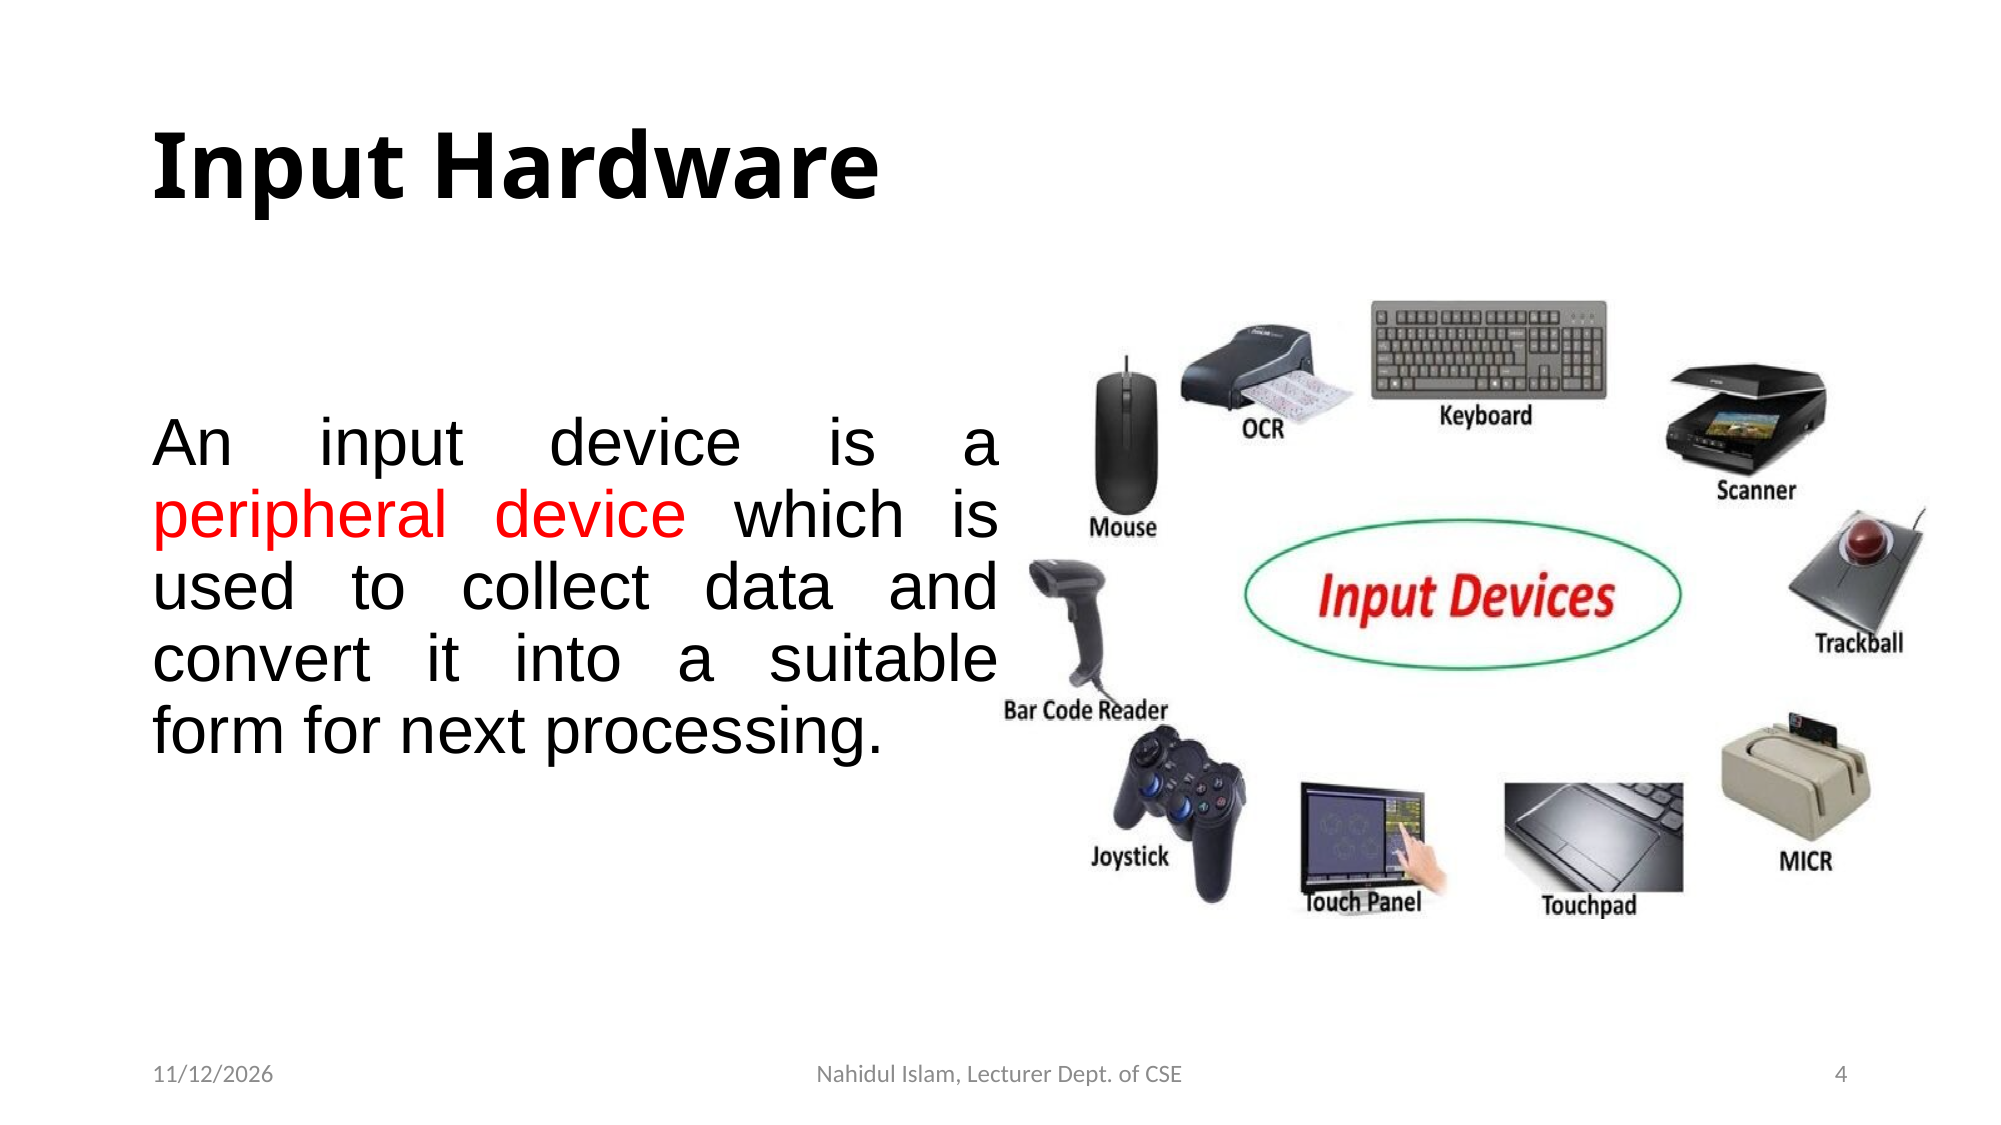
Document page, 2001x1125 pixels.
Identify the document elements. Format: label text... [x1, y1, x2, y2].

title Input Hardware [137, 59, 1863, 278]
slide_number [137, 1042, 588, 1103]
slide_number 4 [1412, 1042, 1863, 1103]
picture [999, 299, 1930, 919]
footer Nahidul Islam, Lecturer Dept. of CSE [662, 1042, 1338, 1103]
list An input device is a peripheral device which is used to collect data and convert it into a suitable form for next processing. [137, 299, 1863, 1014]
